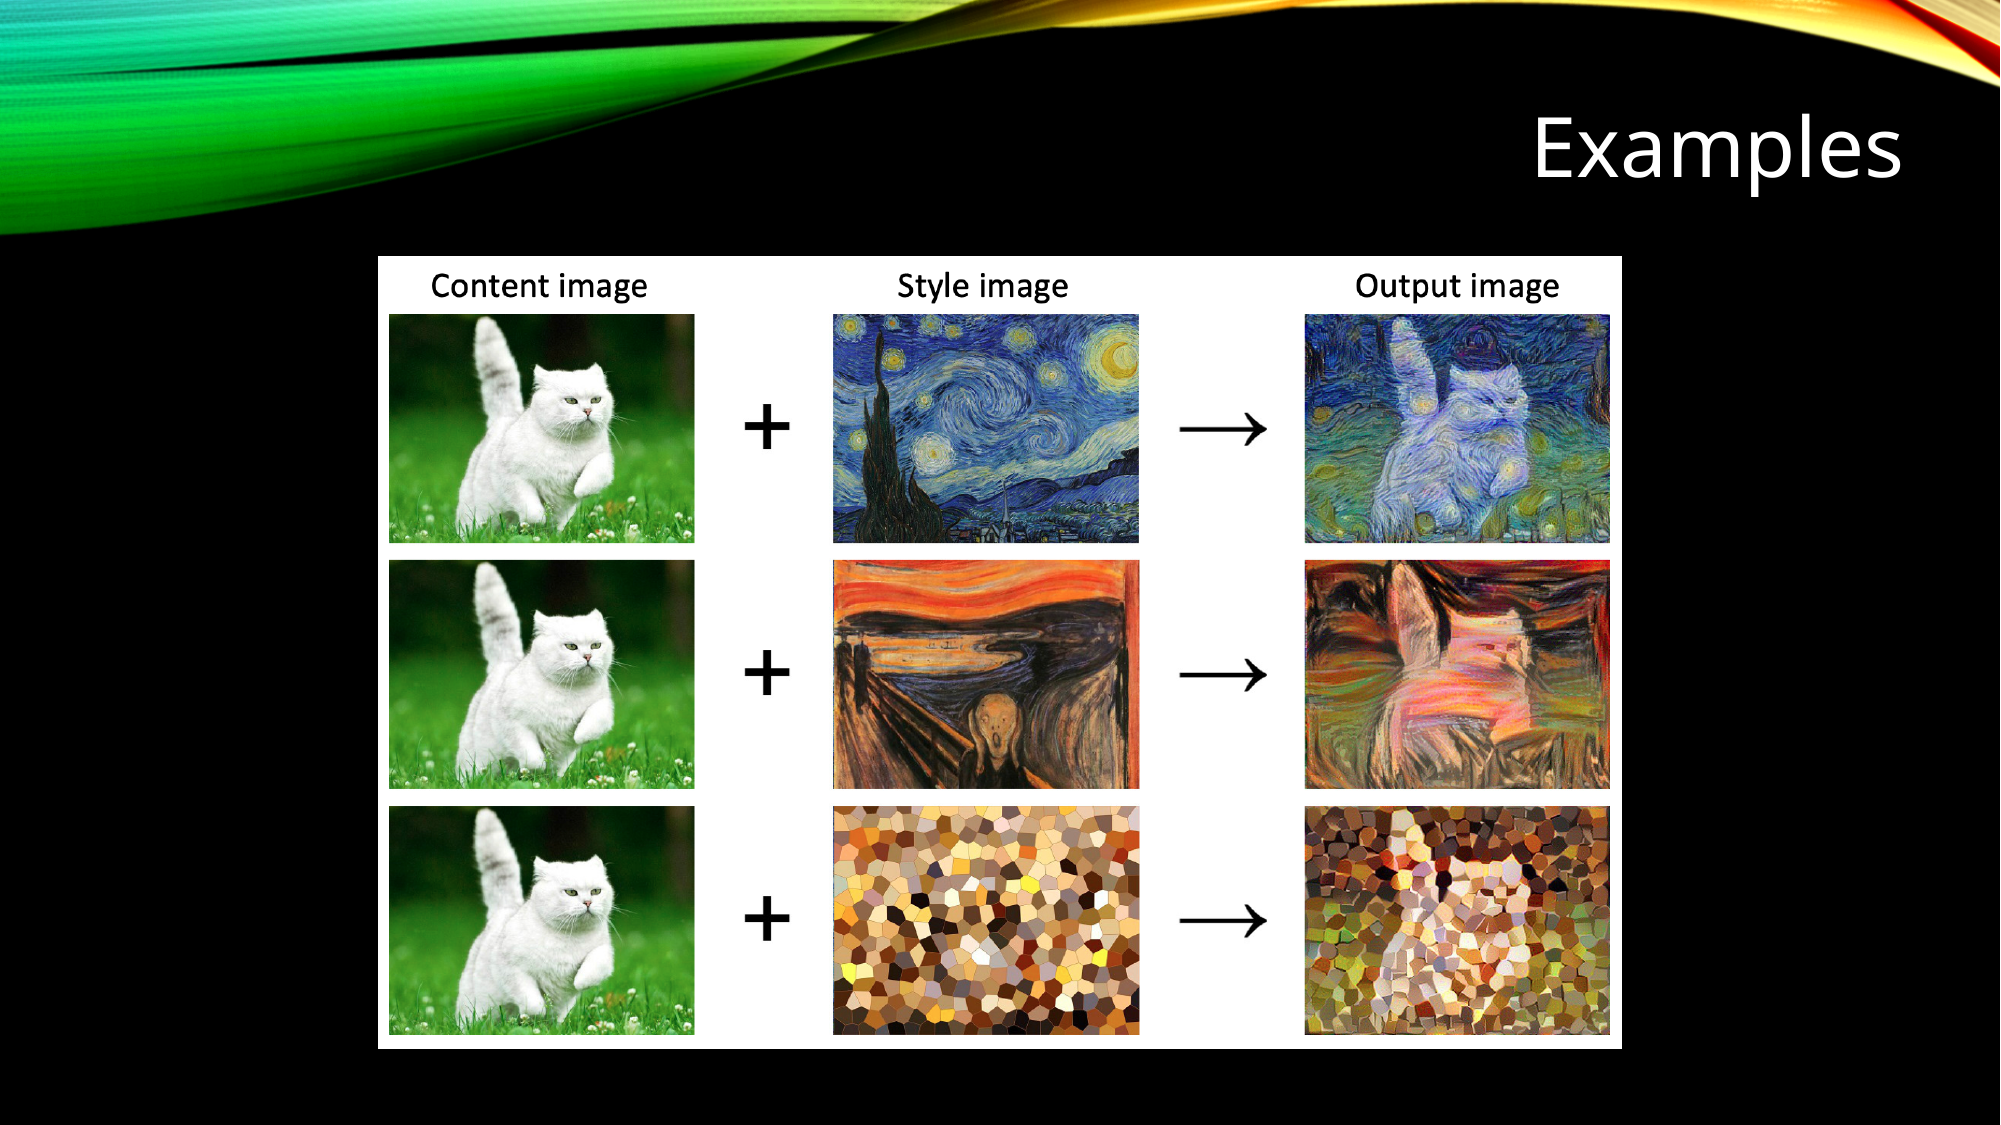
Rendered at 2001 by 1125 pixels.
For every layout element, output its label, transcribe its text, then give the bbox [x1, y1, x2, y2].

title Examples [507, 44, 1920, 257]
picture [0, 0, 2000, 237]
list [377, 256, 1623, 1049]
